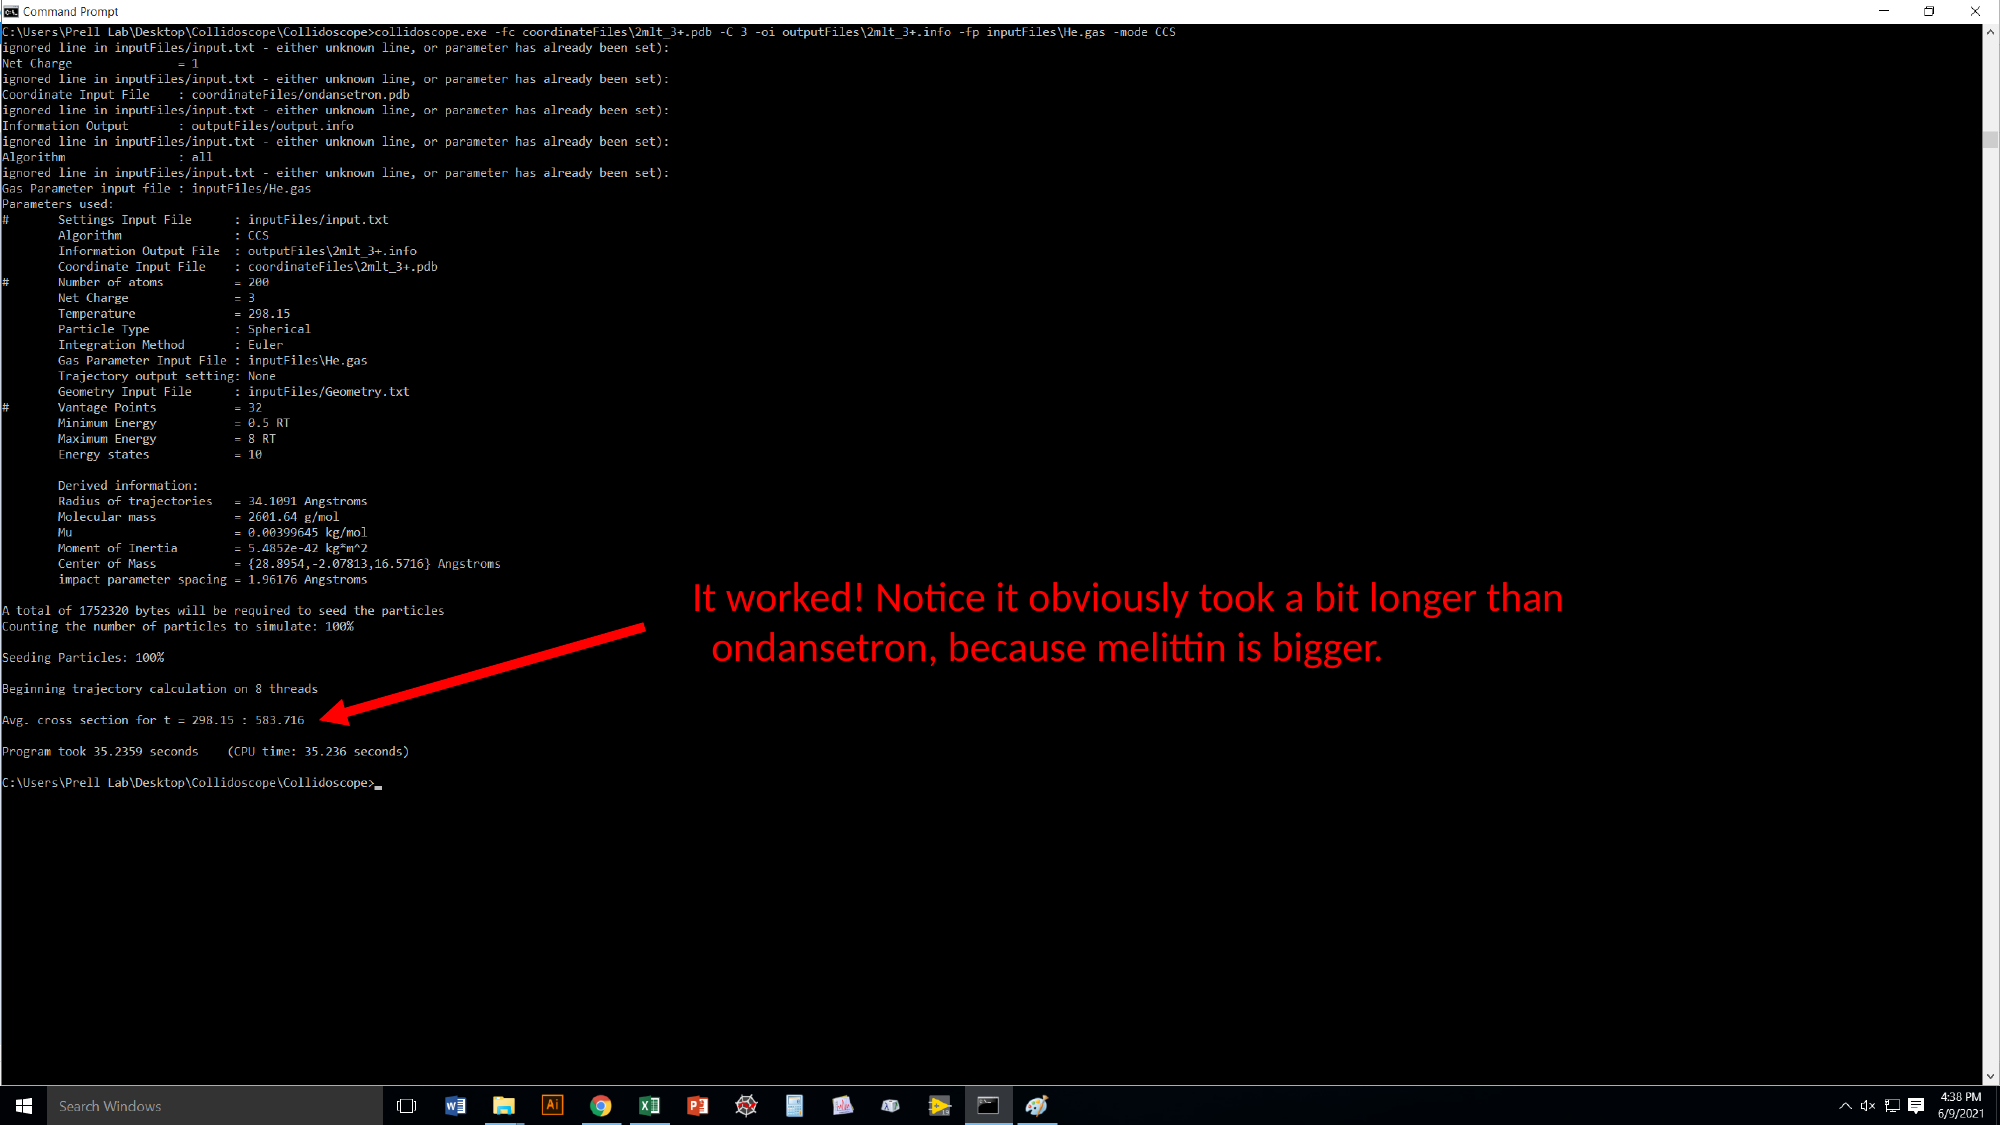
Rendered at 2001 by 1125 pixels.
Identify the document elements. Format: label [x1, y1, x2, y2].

text_box [318, 626, 645, 721]
picture [0, 0, 2000, 1125]
